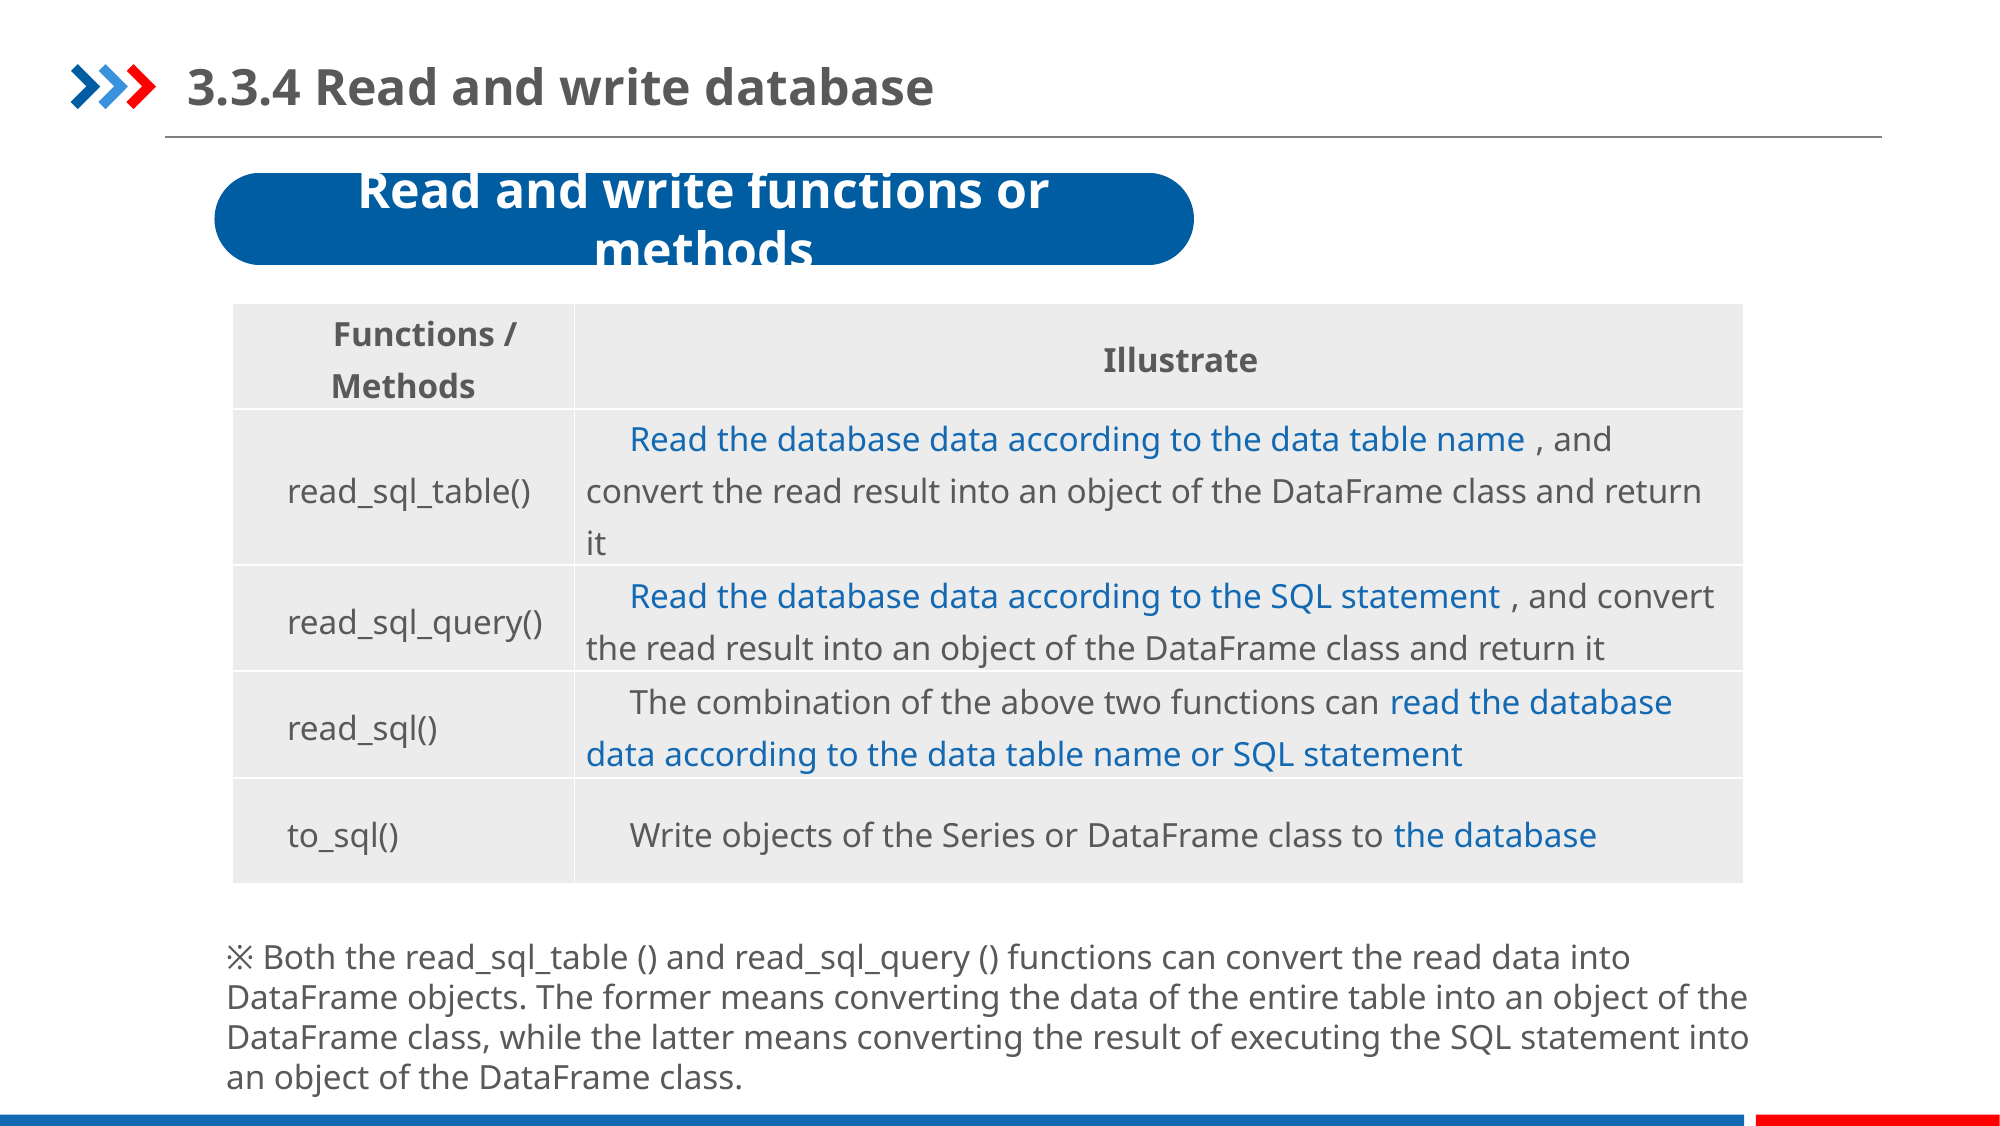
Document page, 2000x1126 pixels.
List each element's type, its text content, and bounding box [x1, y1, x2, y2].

text_box 3.3.4 Read and write database [187, 43, 1059, 127]
table_cell read_sql_query() [233, 566, 574, 670]
table_header Functions / Methods [233, 304, 574, 408]
text_box ※ Both the read_sql_table () and read_sql_query () functions can convert the read data into DataFrame objects. The former means converting the data of the entire table into an object of the DataFrame class, while the latter means converting the result of executing the SQL statement into an object of the DataFrame class. [211, 928, 1778, 1104]
table_cell The combination of the above two functions can read the database data according to the data table name or SQL statement [575, 672, 1743, 777]
table_cell read_sql() [233, 672, 574, 777]
table_cell to_sql() [233, 779, 574, 883]
table_cell Read the database data according to the SQL statement , and convert the read result into an object of the DataFrame class and return it [575, 566, 1743, 670]
table_cell read_sql_table() [233, 410, 574, 564]
table_header Illustrate [575, 304, 1743, 408]
table_cell Read the database data according to the data table name , and convert the read result into an object of the DataFrame class and return it [575, 410, 1743, 564]
table_cell Write objects of the Series or DataFrame class to the database [575, 779, 1743, 883]
text_box Read and write functions or methods [212, 170, 1197, 268]
